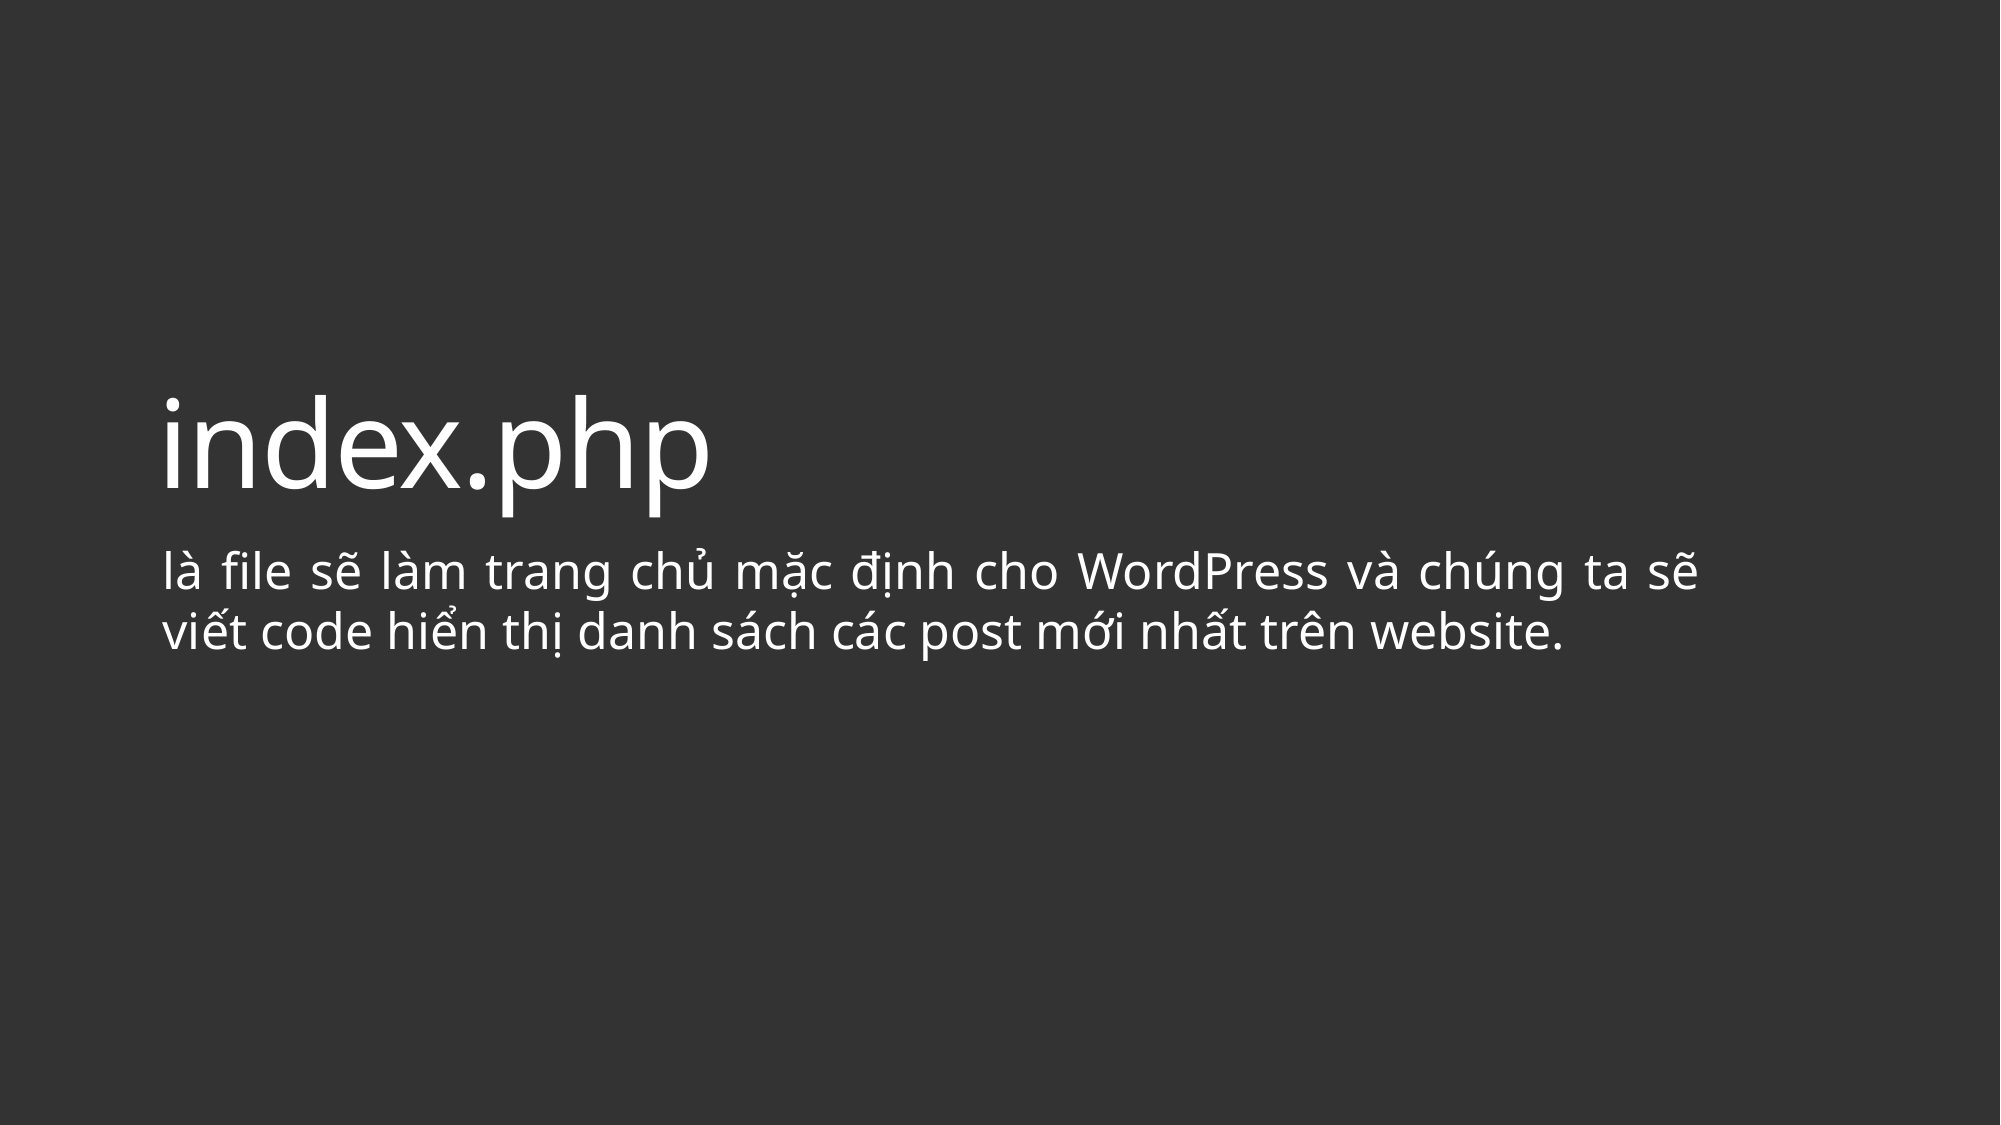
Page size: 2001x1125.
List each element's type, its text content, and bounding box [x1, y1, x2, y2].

title index.php [133, 367, 1956, 532]
text_box là file sẽ làm trang chủ mặc định cho WordPress và chúng ta sẽ viết code hiển thị danh sách các post mới nhất trên website. [72, 531, 1716, 667]
